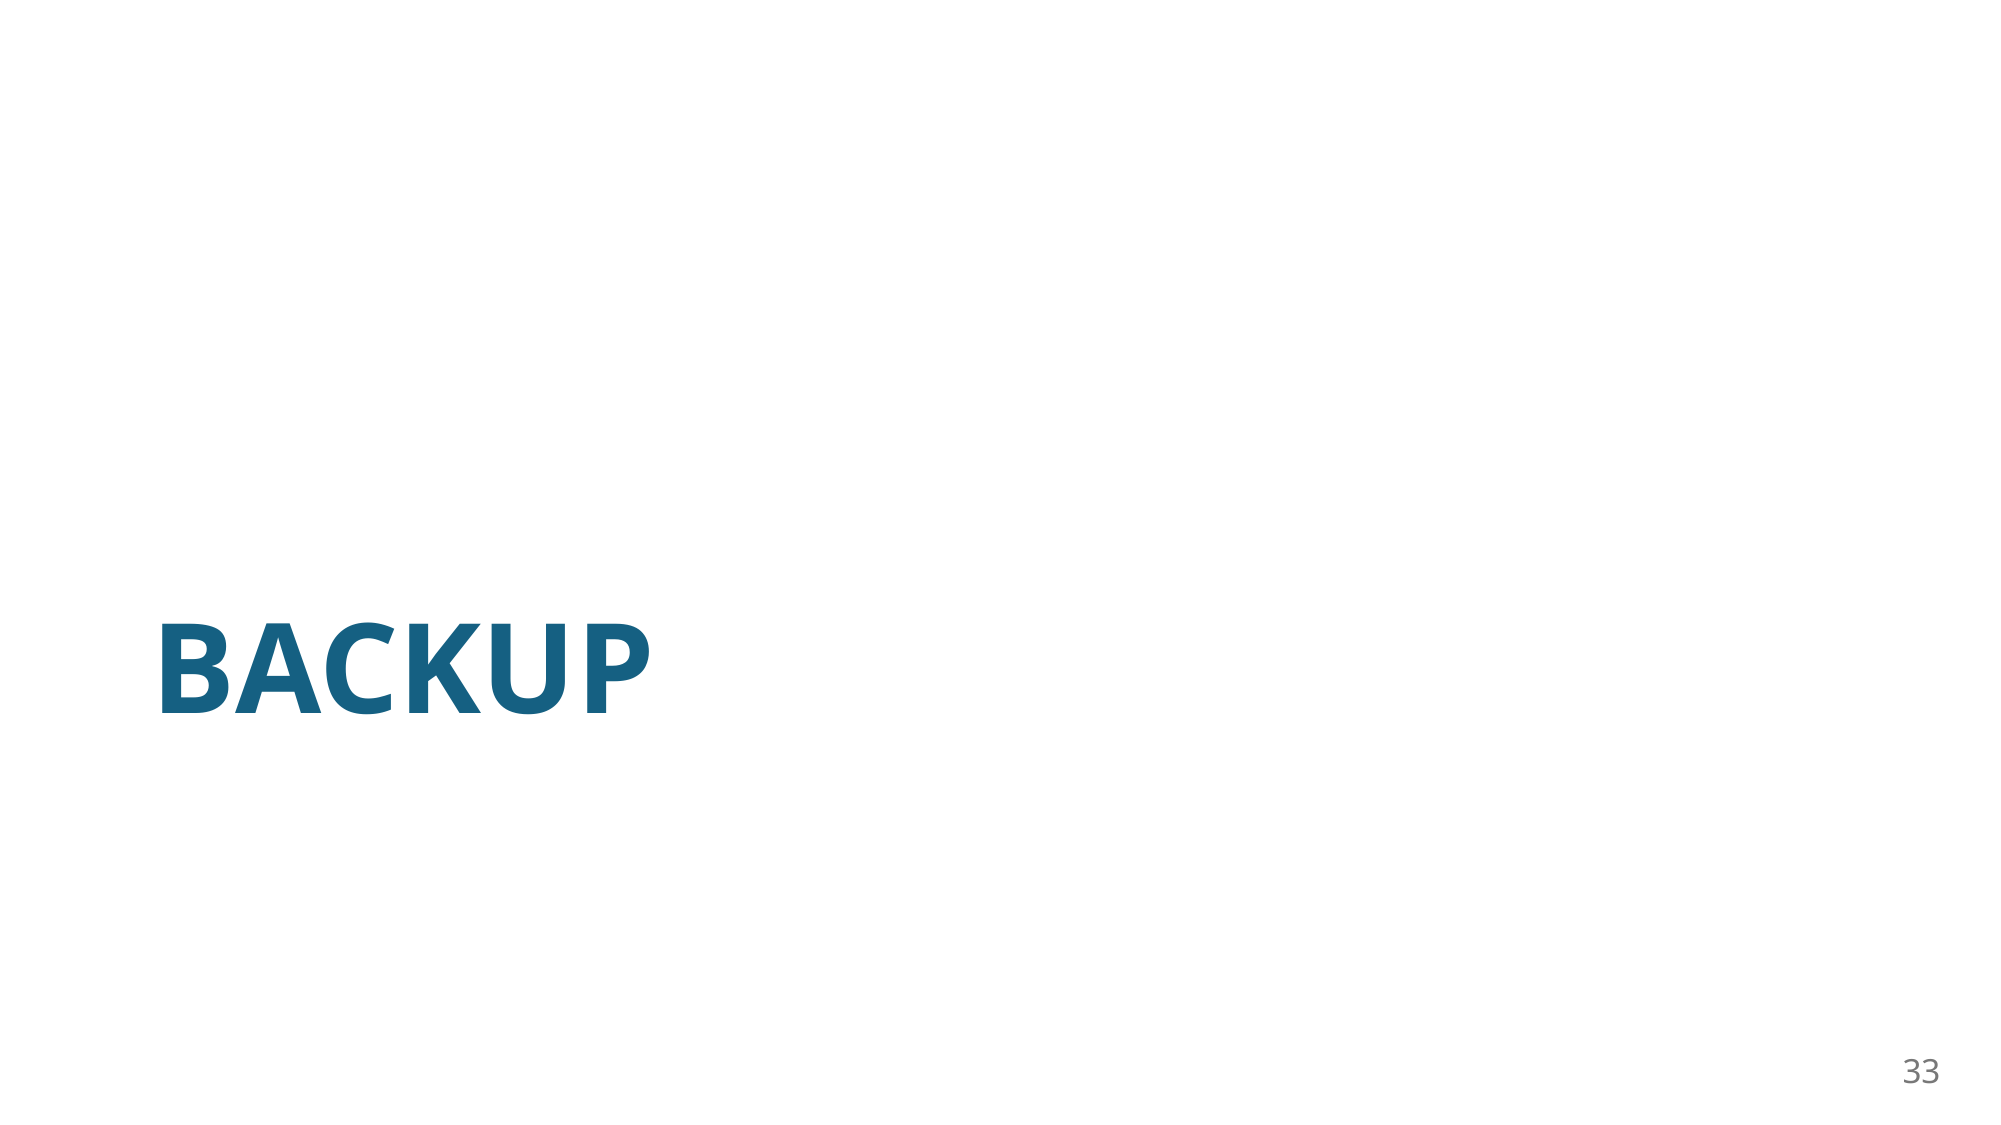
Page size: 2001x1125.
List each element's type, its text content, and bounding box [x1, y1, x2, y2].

title BACKUP [136, 280, 1862, 749]
slide_number 33 [1800, 1042, 1956, 1103]
